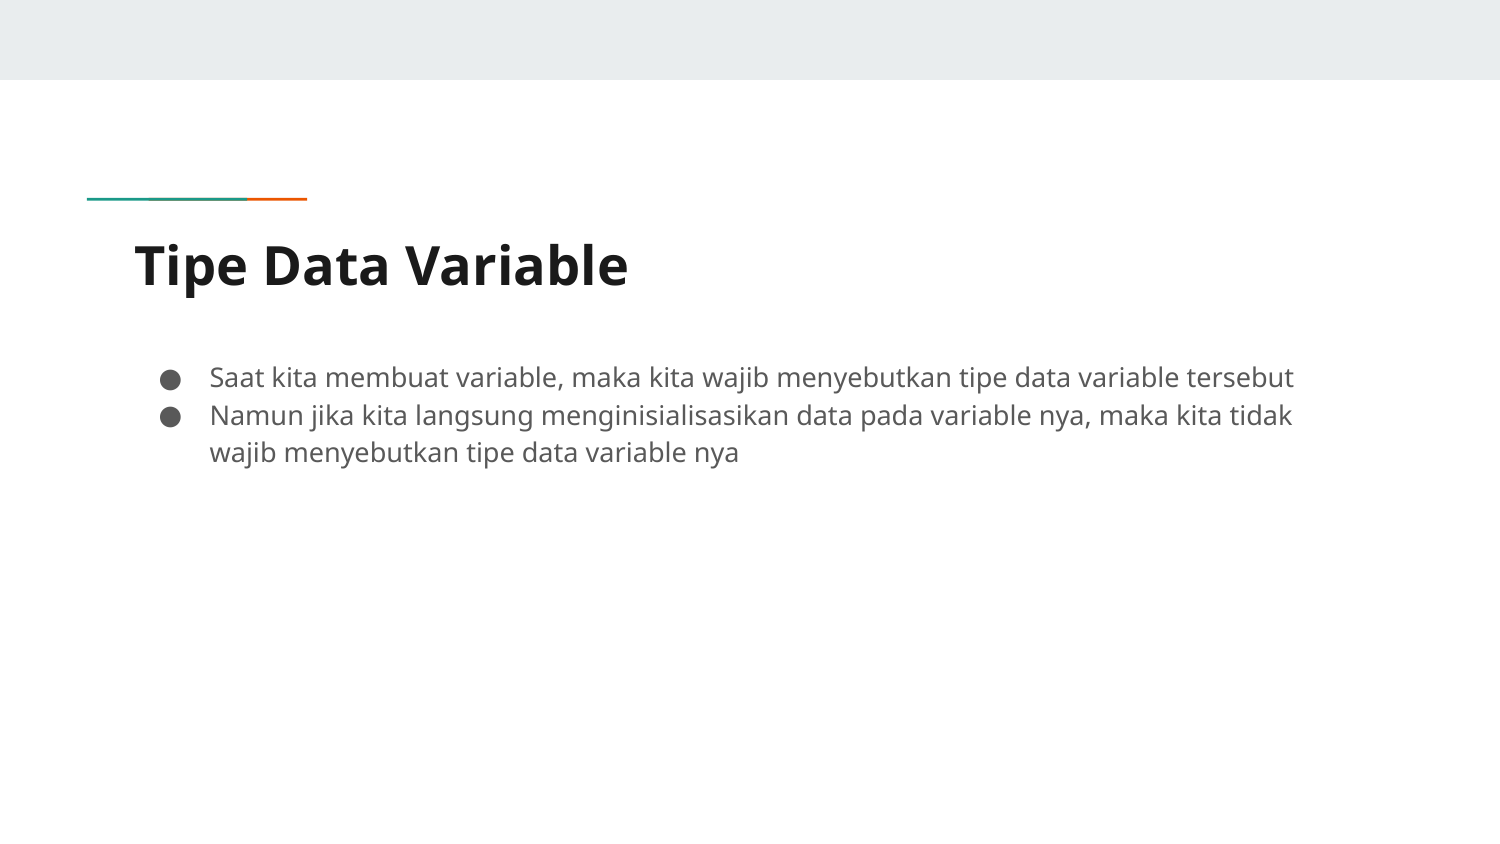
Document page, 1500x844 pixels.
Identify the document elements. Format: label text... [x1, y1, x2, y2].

list Saat kita membuat variable, maka kita wajib menyebutkan tipe data variable tersebut Namun jika kita langsung menginisialisasikan data pada variable nya, maka kita tidak wajib menyebutkan tipe data variable nya [119, 341, 1381, 712]
title Tipe Data Variable [119, 216, 1381, 305]
